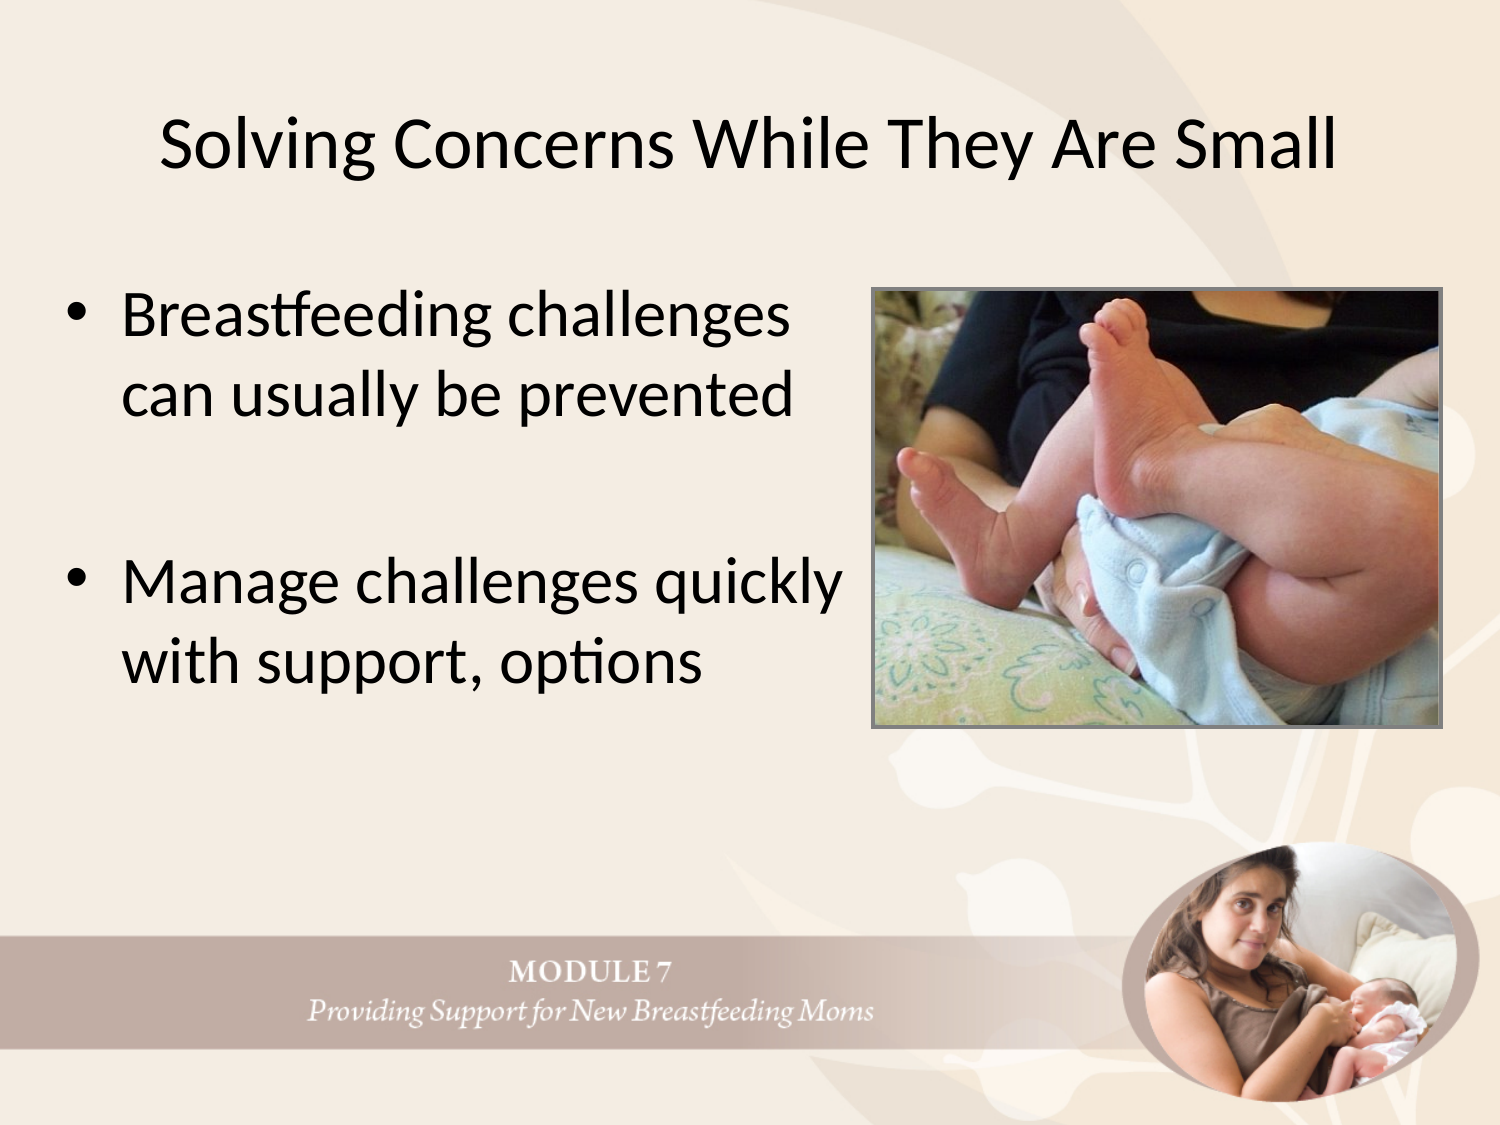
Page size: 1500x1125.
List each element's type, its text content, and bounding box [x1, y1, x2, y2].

picture [0, 0, 1500, 1125]
title Solving Concerns While They Are Small [75, 45, 1425, 233]
list Breastfeeding challenges can usually be prevented Manage challenges quickly with support, options [50, 262, 888, 750]
